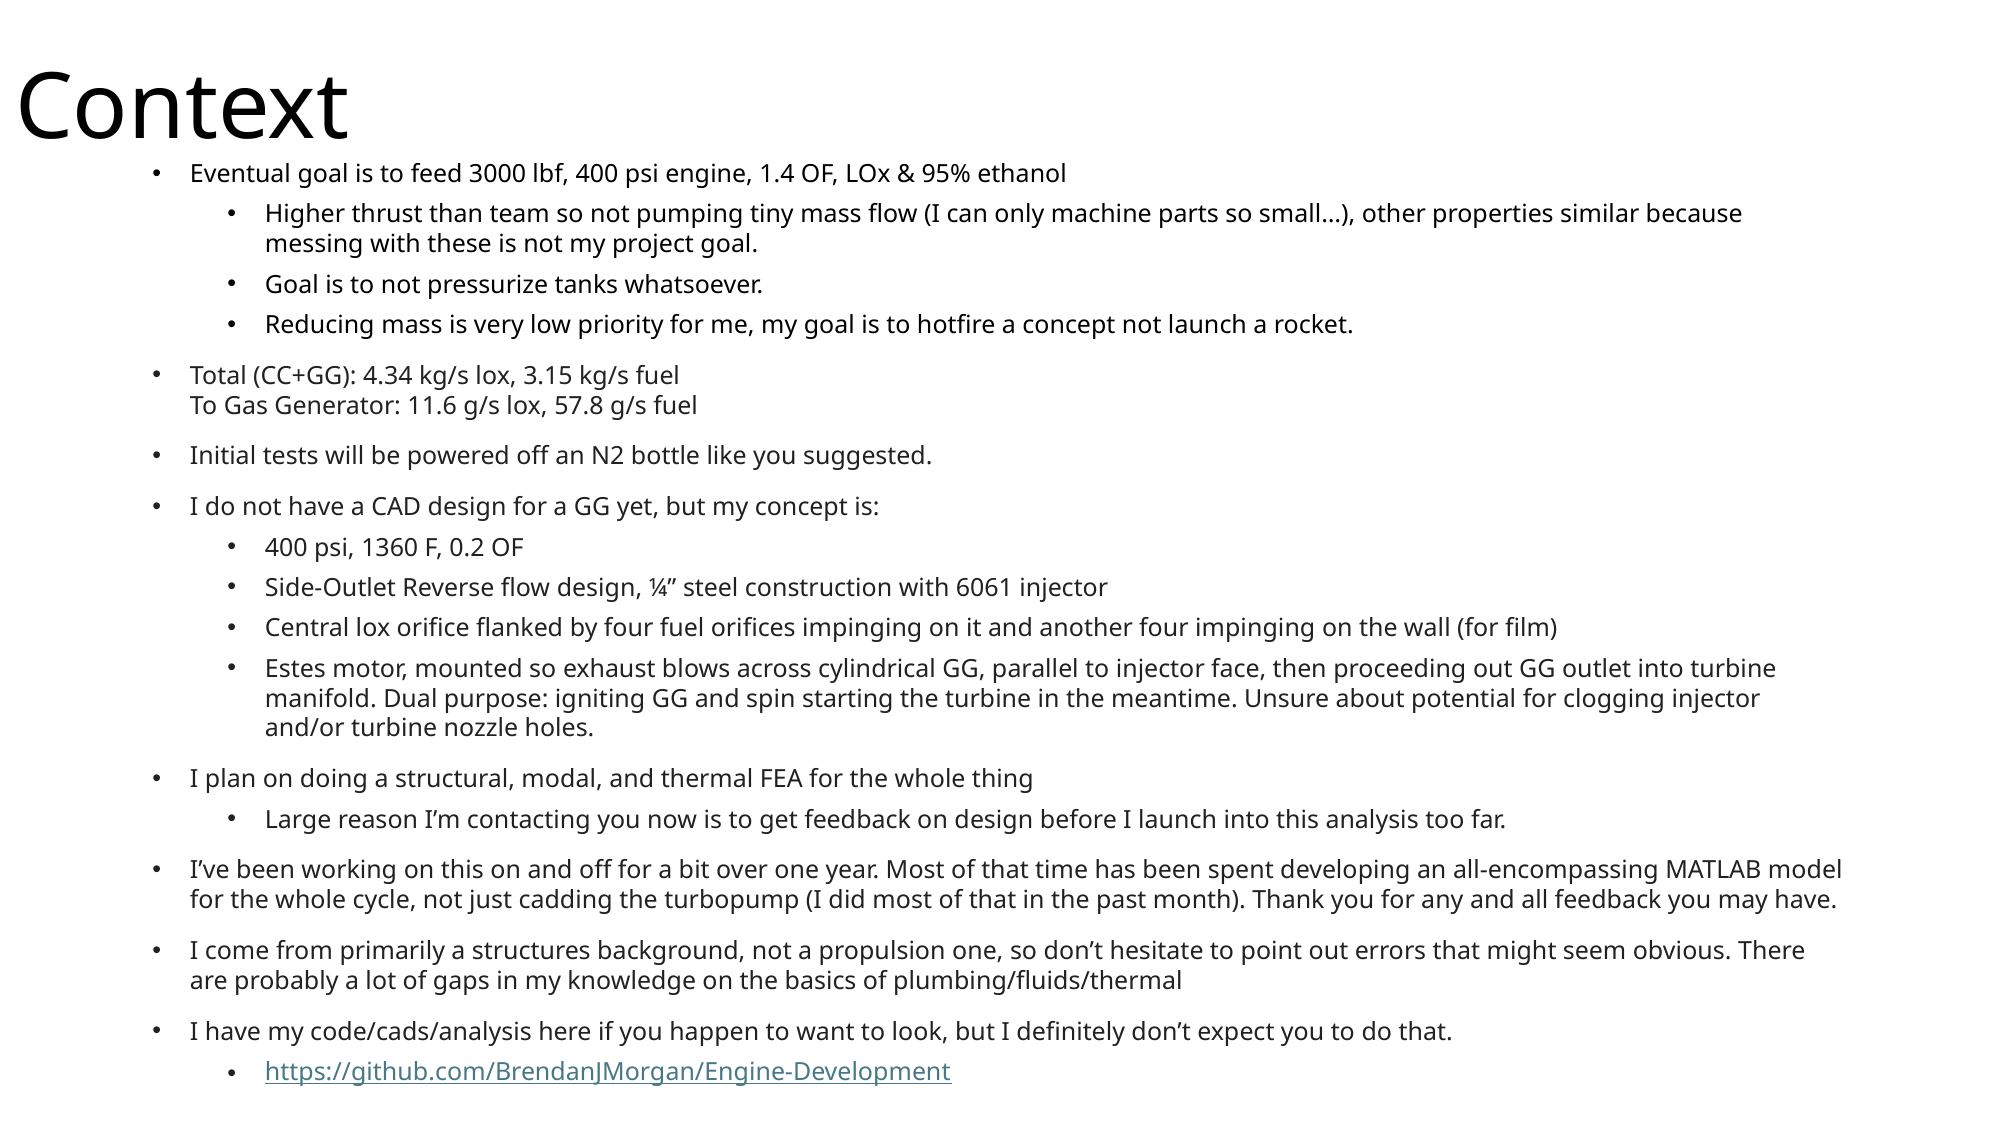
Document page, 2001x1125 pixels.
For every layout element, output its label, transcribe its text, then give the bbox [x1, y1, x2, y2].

title Context [0, 0, 1725, 218]
list Eventual goal is to feed 3000 lbf, 400 psi engine, 1.4 OF, LOx & 95% ethanol Higher thrust than team so not pumping tiny mass flow (I can only machine parts so small…), other properties similar because messing with these is not my project goal. Goal is to not pressurize tanks whatsoever. Reducing mass is very low priority for me, my goal is to hotfire a concept not launch a rocket. Total (CC+GG): 4.34 kg/s lox, 3.15 kg/s fuel To Gas Generator: 11.6 g/s lox, 57.8 g/s fuel Initial tests will be powered off an N2 bottle like you suggested. I do not have a CAD design for a GG yet, but my concept is: 400 psi, 1360 F, 0.2 OF Side-Outlet Reverse flow design, ¼” steel construction with 6061 injector Central lox orifice flanked by four fuel orifices impinging on it and another four impinging on the wall (for film) Estes motor, mounted so exhaust blows across cylindrical GG, parallel to injector face, then proceeding out GG outlet into turbine manifold. Dual purpose: igniting GG and spin starting the turbine in the meantime. Unsure about potential for clogging injector and/or turbine nozzle holes. I plan on doing a structural, modal, and thermal FEA for the whole thing Large reason I’m contacting you now is to get feedback on design before I launch into this analysis too far. I’ve been working on this on and off for a bit over one year. Most of that time has been spent developing an all-encompassing MATLAB model for the whole cycle, not just cadding the turbopump (I did most of that in the past month). Thank you for any and all feedback you may have. I come from primarily a structures background, not a propulsion one, so don’t hesitate to point out errors that might seem obvious. There are probably a lot of gaps in my knowledge on the basics of plumbing/fluids/thermal I have my code/cads/analysis here if you happen to want to look, but I definitely don’t expect you to do that. https://github.com/BrendanJMorgan/Engine-Development [137, 149, 1863, 1125]
